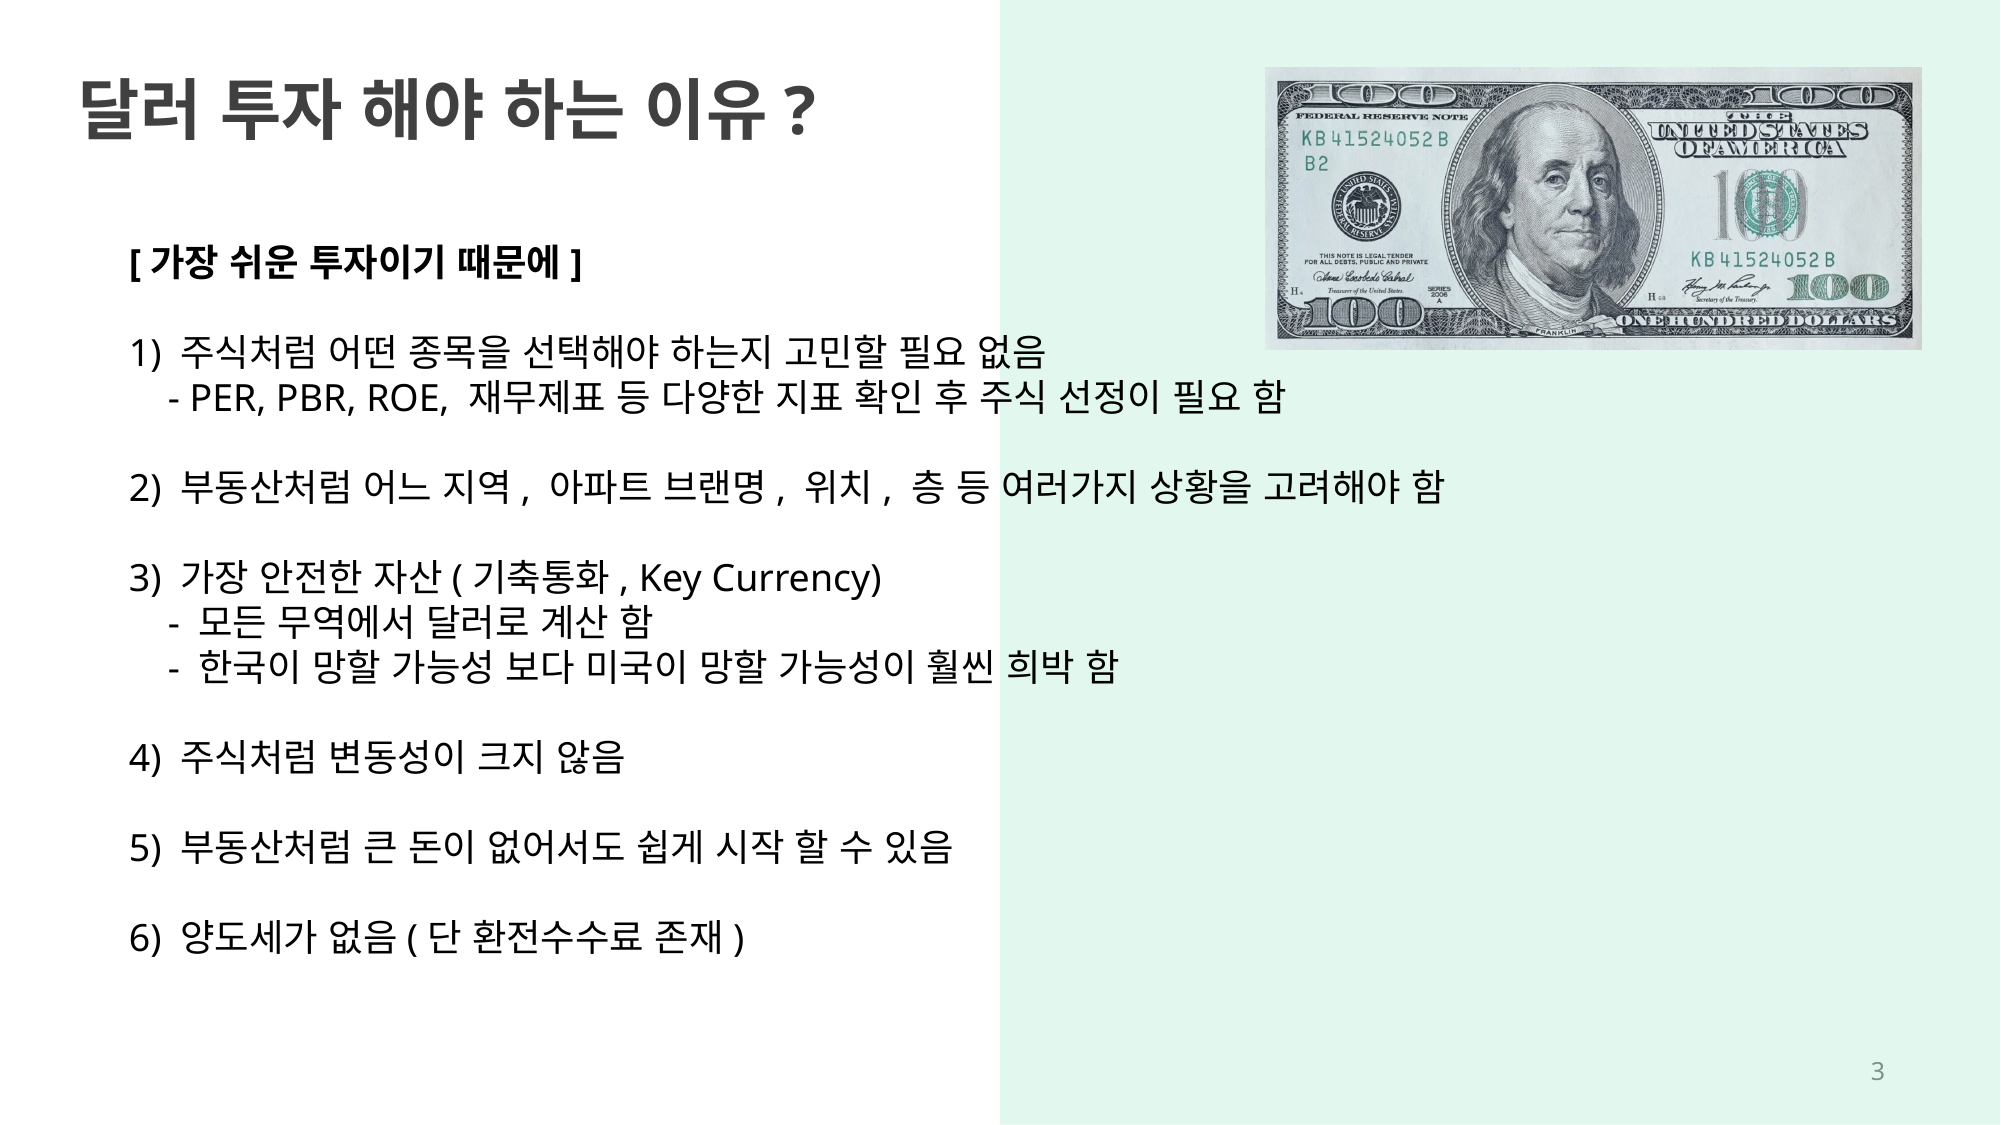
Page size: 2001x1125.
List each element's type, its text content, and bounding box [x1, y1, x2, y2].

text_box [가장 쉬운 투자이기 때문에] 1) 주식처럼 어떤 종목을 선택해야 하는지 고민할 필요 없음 - PER, PBR, ROE, 재무제표 등 다양한 지표 확인 후 주식 선정이 필요 함 2) 부동산처럼 어느 지역, 아파트 브랜명, 위치, 층 등 여러가지 상황을 고려해야 함 3) 가장 안전한 자산(기축통화, Key Currency) - 모든 무역에서 달러로 계산 함 - 한국이 망할 가능성 보다 미국이 망할 가능성이 훨씬 희박 함 4) 주식처럼 변동성이 크지 않음 5) 부동산처럼 큰 돈이 없어서도 쉽게 시작 할 수 있음 6) 양도세가 없음(단 환전수수료 존재) [114, 231, 1603, 967]
text_box 달러 투자 해야 하는 이유? [78, 68, 1076, 149]
slide_number 2 [1433, 1042, 1900, 1103]
picture [1265, 67, 1922, 350]
